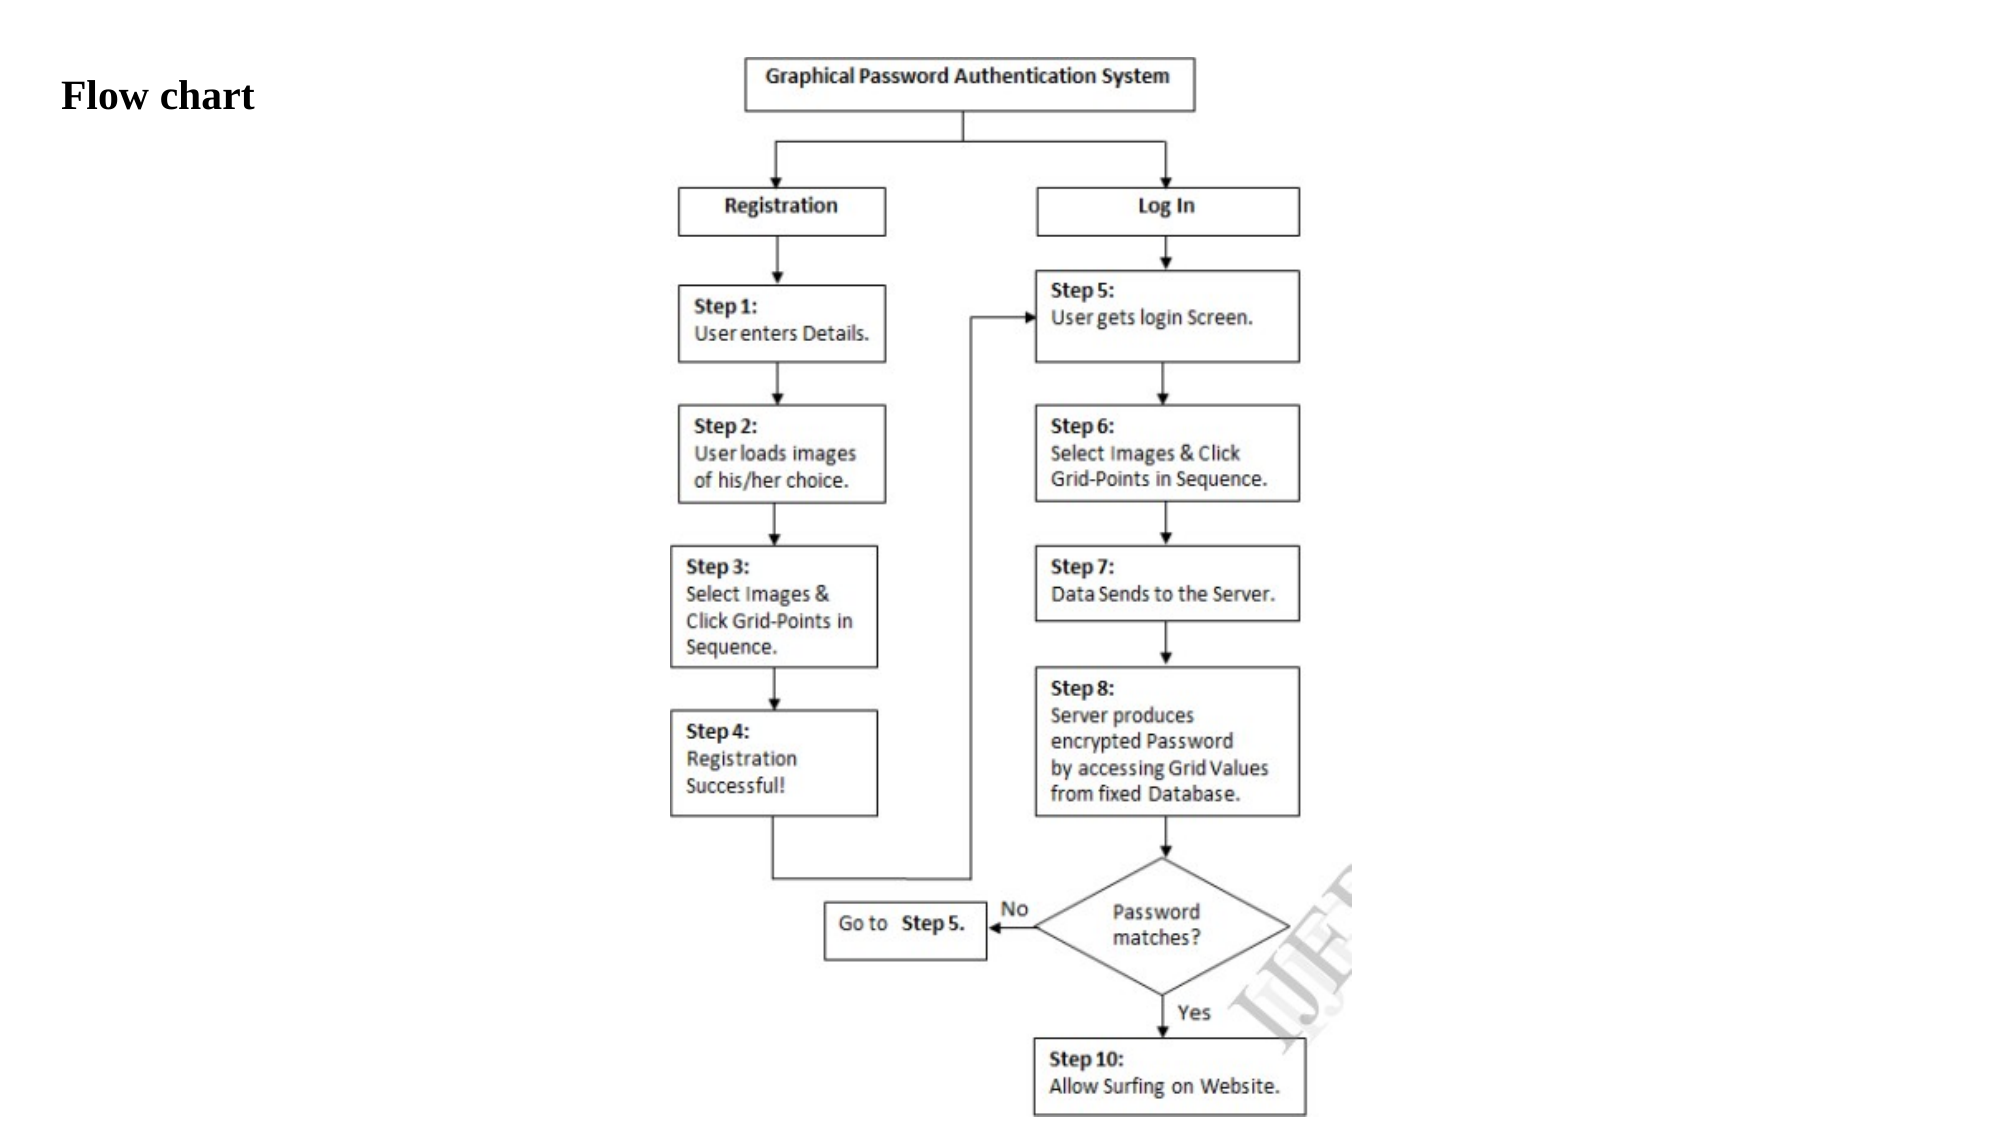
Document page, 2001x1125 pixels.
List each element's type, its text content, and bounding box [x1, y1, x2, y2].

text_box Flow chart [46, 60, 390, 126]
picture [670, 57, 1352, 1117]
